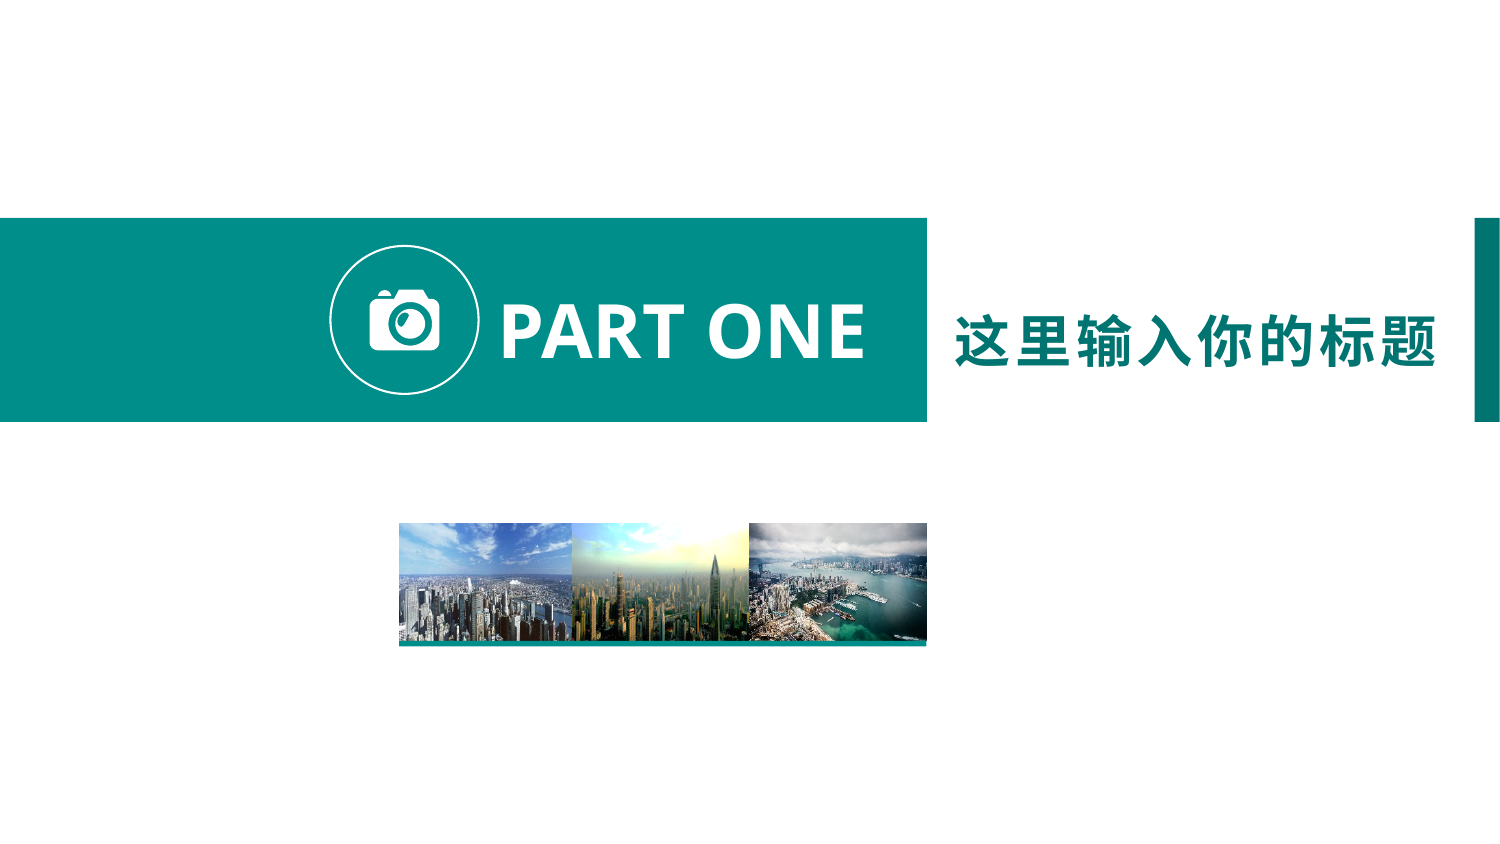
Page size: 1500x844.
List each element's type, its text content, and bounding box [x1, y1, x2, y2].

text_box [1474, 217, 1500, 423]
text_box [398, 640, 927, 648]
text_box 这里输入你的标题 [939, 298, 1463, 381]
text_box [330, 245, 870, 394]
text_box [399, 523, 927, 641]
text_box [0, 217, 928, 423]
